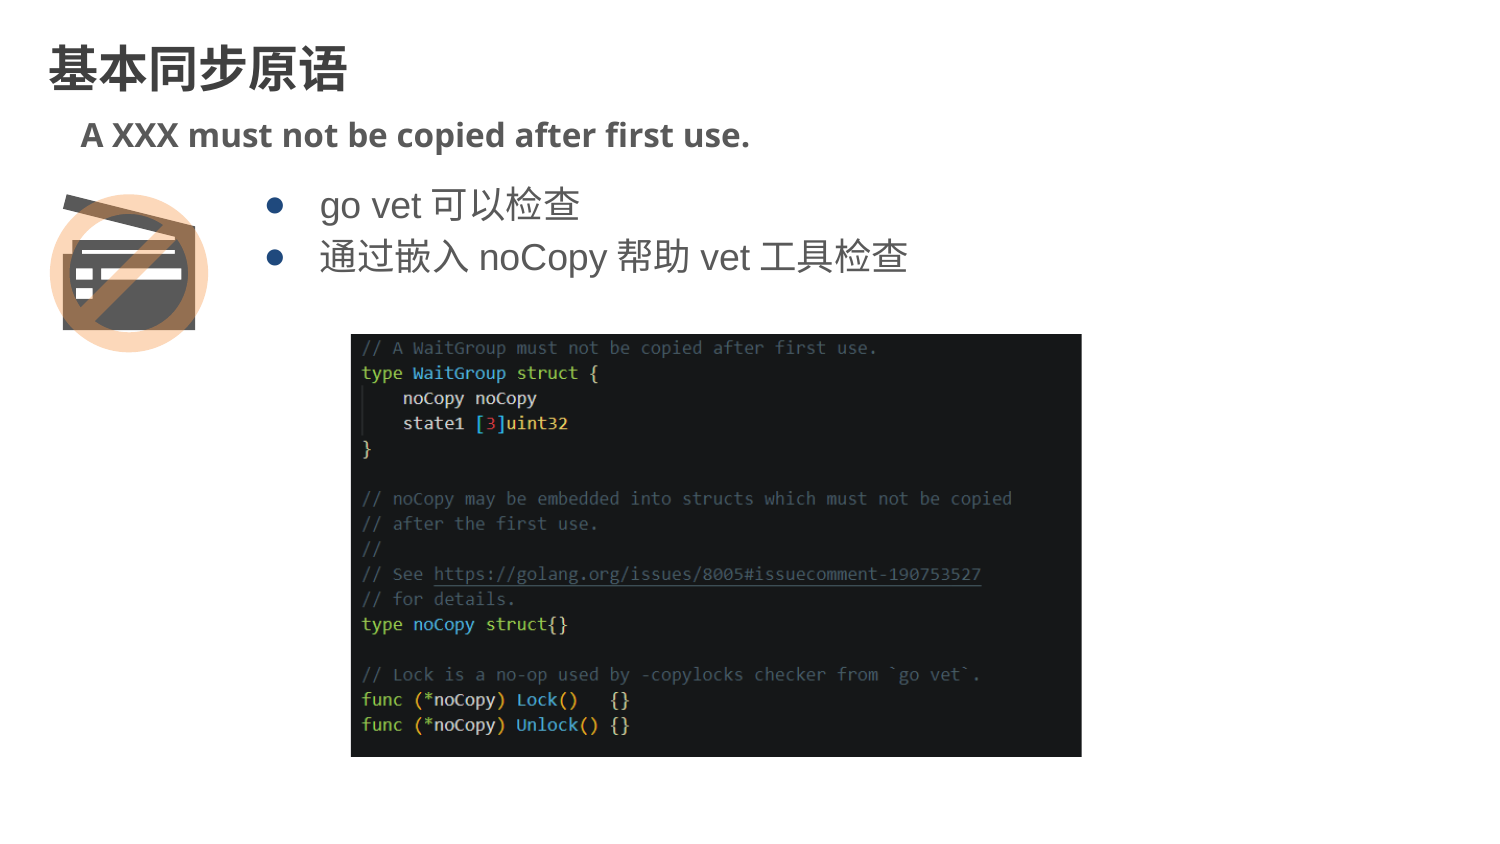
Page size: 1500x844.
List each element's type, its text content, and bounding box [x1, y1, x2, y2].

text_box go vet可以检查 通过嵌入noCopy帮助vet工具检查 [229, 159, 1449, 757]
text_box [49, 194, 209, 353]
text_box 基本同步原语 [32, 29, 567, 106]
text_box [350, 334, 1082, 758]
text_box A XXX must not be copied after first use. [64, 105, 1039, 162]
